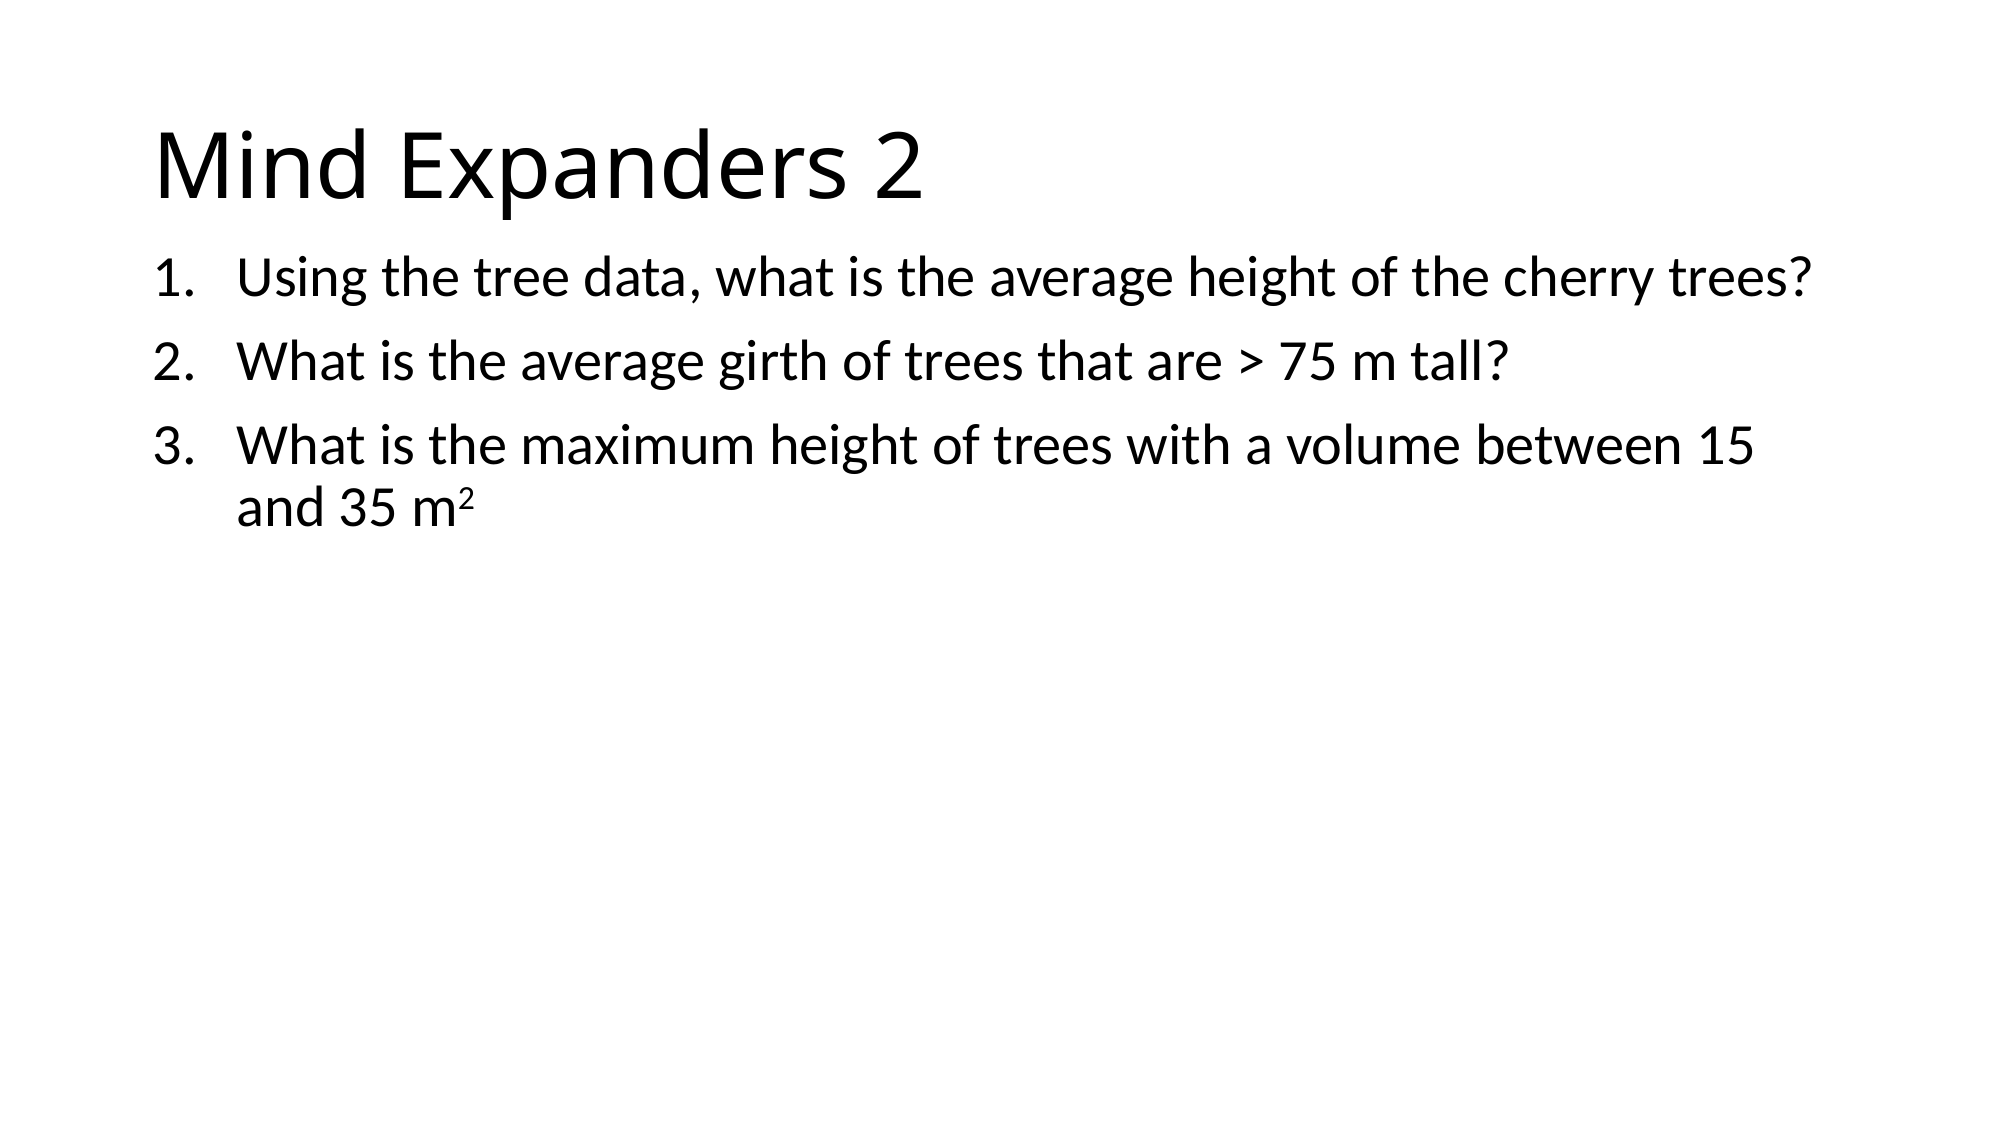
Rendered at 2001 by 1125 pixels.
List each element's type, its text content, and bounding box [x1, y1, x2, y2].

title Mind Expanders 2 [137, 59, 1863, 238]
list Using the tree data, what is the average height of the cherry trees? What is the average girth of trees that are > 75 m tall? What is the maximum height of trees with a volume between 15 and 35 m2 [137, 238, 1863, 1066]
